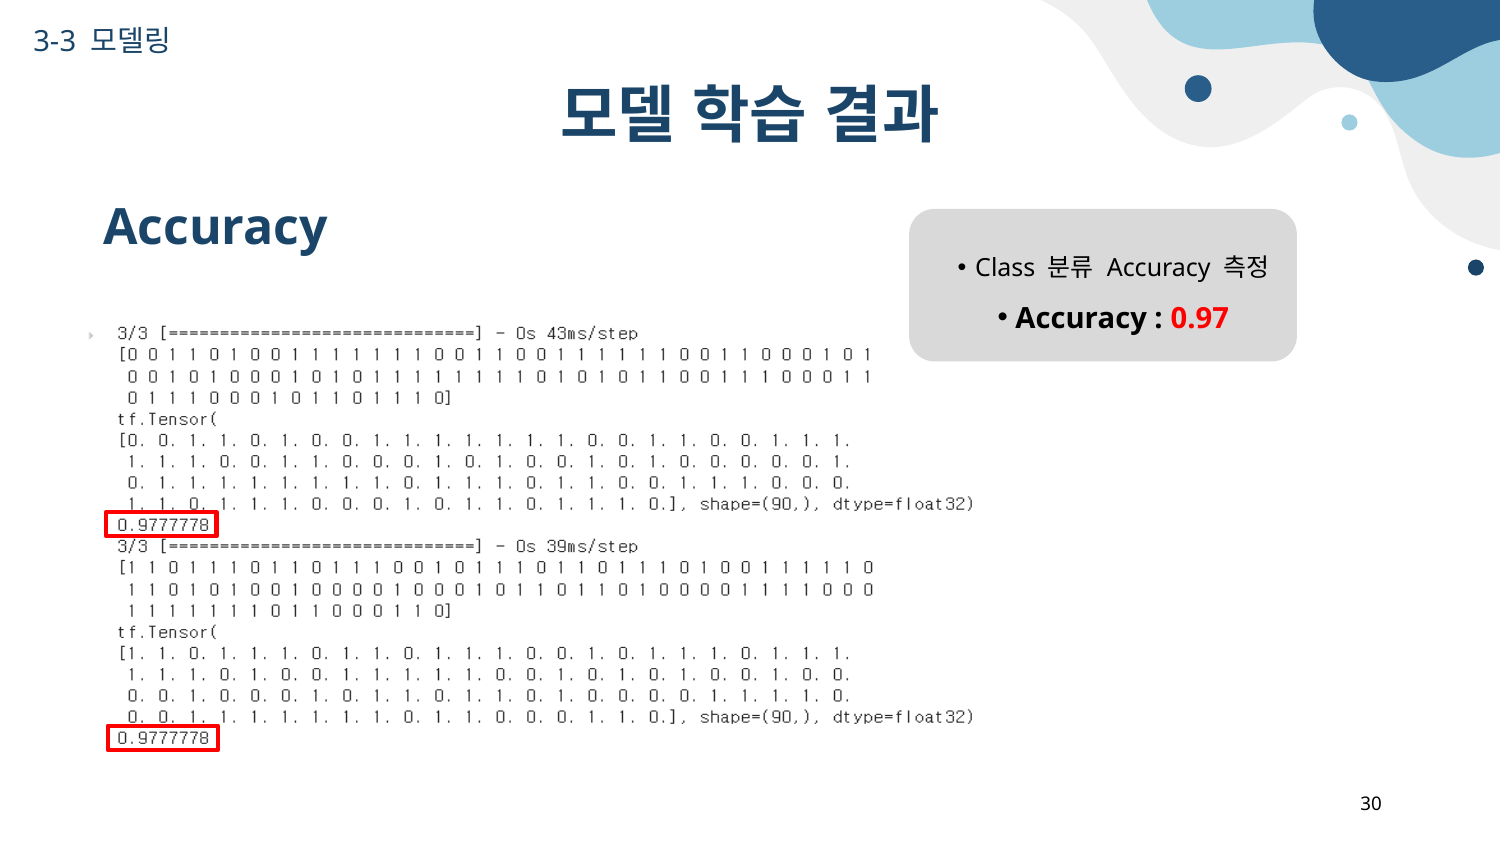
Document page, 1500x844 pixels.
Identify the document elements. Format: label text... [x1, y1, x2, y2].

slide_number 30 [1059, 782, 1397, 828]
text_box Accuracy [88, 186, 795, 262]
text_box 3-3 모델링 [18, 15, 422, 65]
picture [88, 317, 1055, 755]
title 모델 학습 결과 [88, 59, 1412, 154]
text_box Class 분류 Accuracy 측정 Accuracy : 0.97 [909, 208, 1297, 362]
